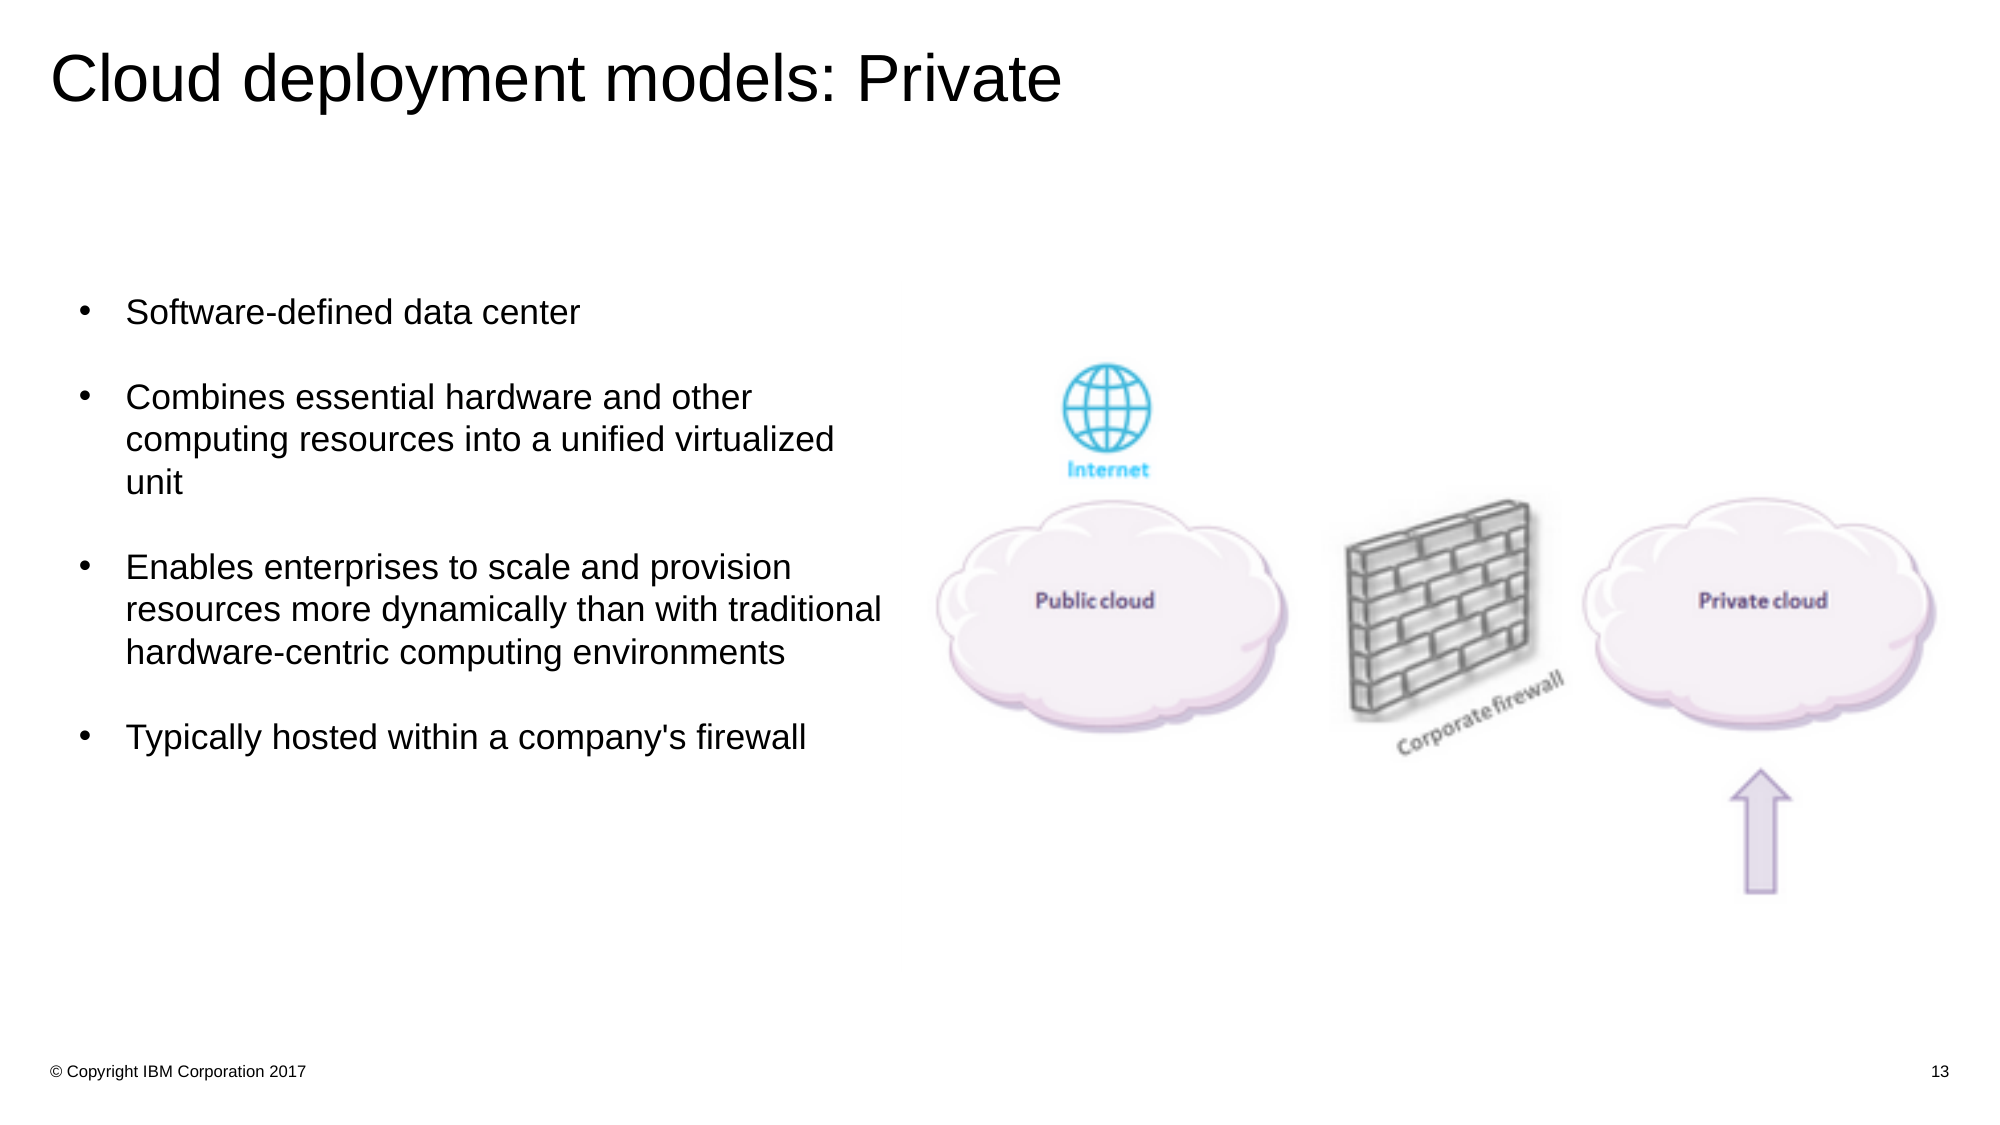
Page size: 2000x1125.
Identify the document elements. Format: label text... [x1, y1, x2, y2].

picture [899, 281, 1964, 973]
title Cloud deployment models: Private [49, 43, 1407, 128]
text_box Software-defined data center Combines essential hardware and other computing resources into a unified virtualized unit Enables enterprises to scale and provision resources more dynamically than with traditional hardware-centric computing environments Typically hosted within a company's firewall [63, 281, 897, 764]
slide_number 13 [1499, 1055, 1950, 1086]
footer © Copyright IBM Corporation 2017 [49, 1055, 1450, 1086]
